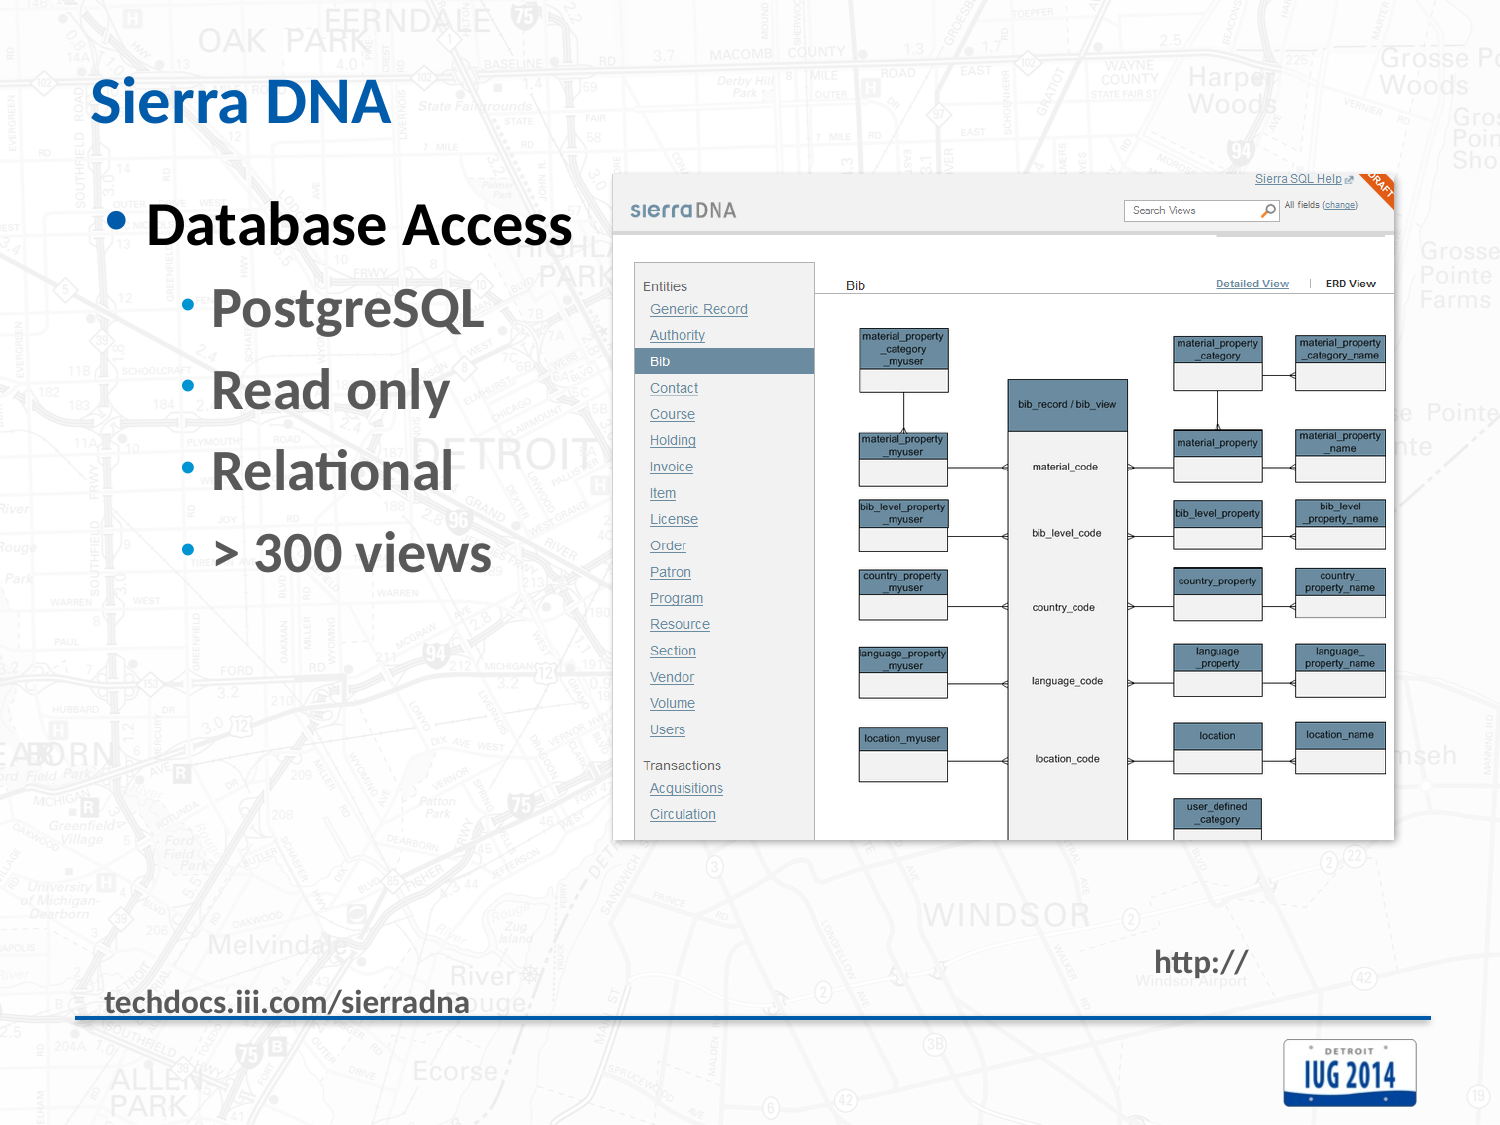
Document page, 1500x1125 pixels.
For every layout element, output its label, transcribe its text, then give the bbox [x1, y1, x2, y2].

list Database Access PostgreSQL Read only Relational > 300 views http://techdocs.iii.com/sierradna [75, 174, 1300, 1062]
picture [612, 174, 1394, 840]
title Sierra DNA [75, 3, 1425, 191]
picture [1283, 1039, 1417, 1107]
